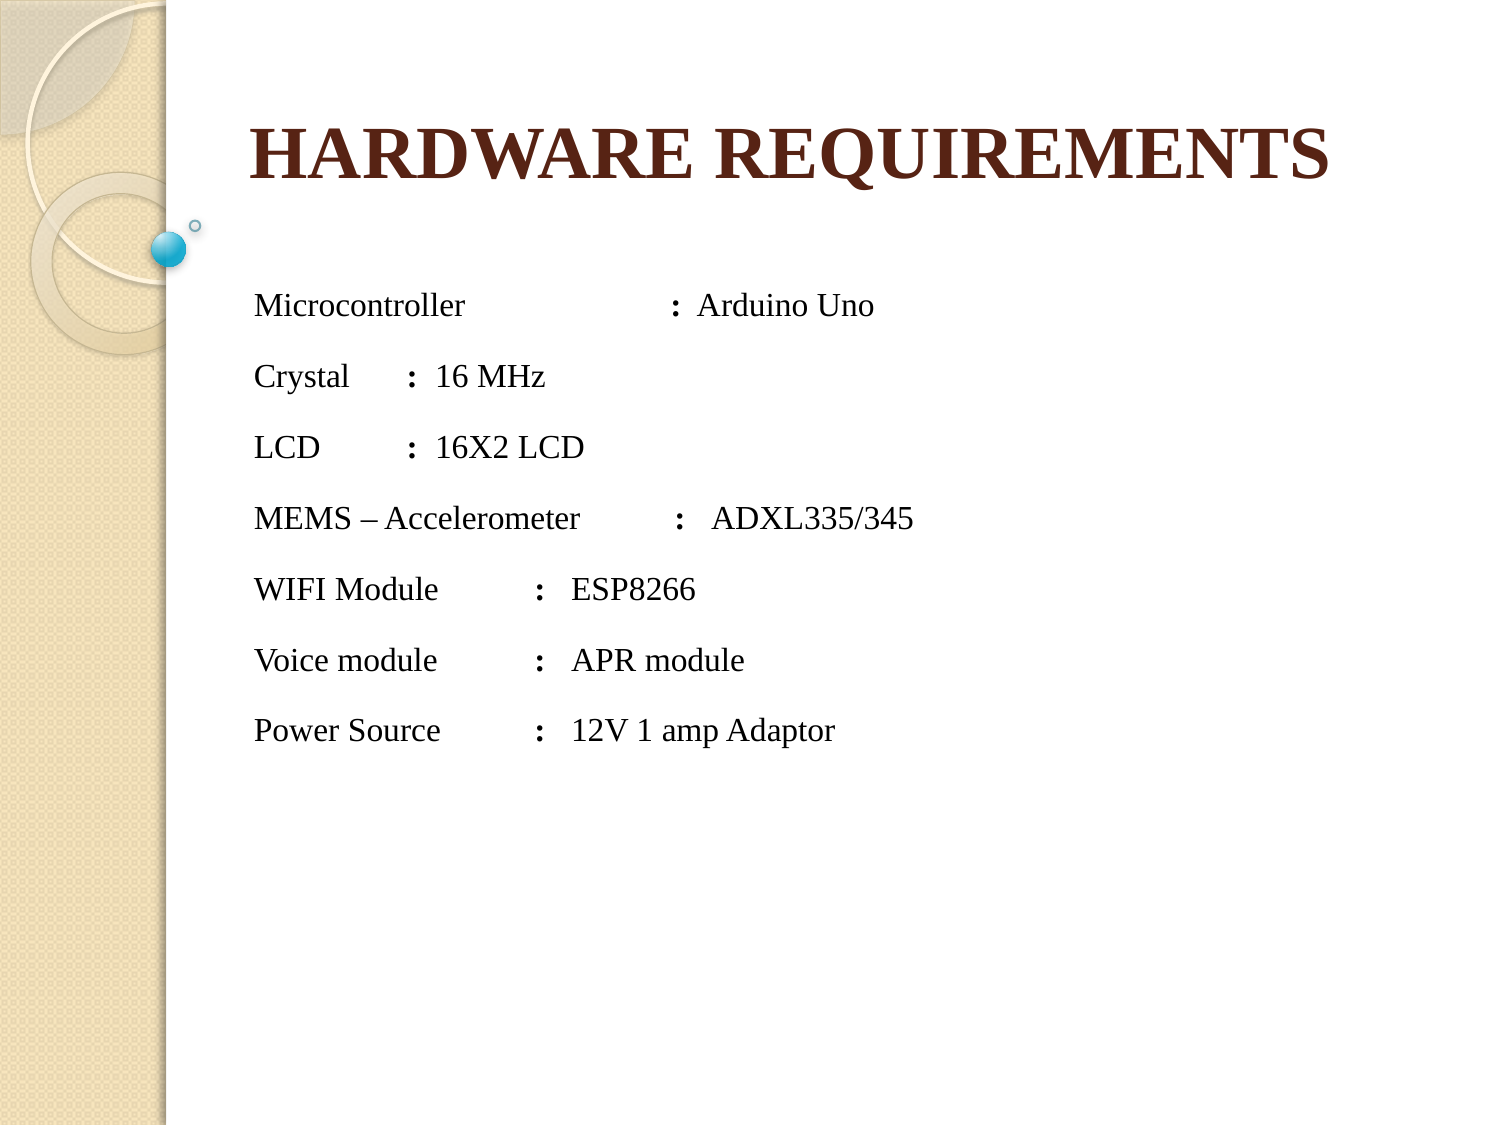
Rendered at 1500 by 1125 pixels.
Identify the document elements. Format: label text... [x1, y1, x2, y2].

subtitle Microcontroller : Arduino Uno Crystal : 16 MHz LCD : 16X2 LCD MEMS – Accelerometer : ADXL335/345 WIFI Module : ESP8266 Voice module : APR module Power Source : 12V 1 amp Adaptor [234, 262, 1450, 763]
title HARDWARE REQUIREMENTS [234, 59, 1450, 202]
